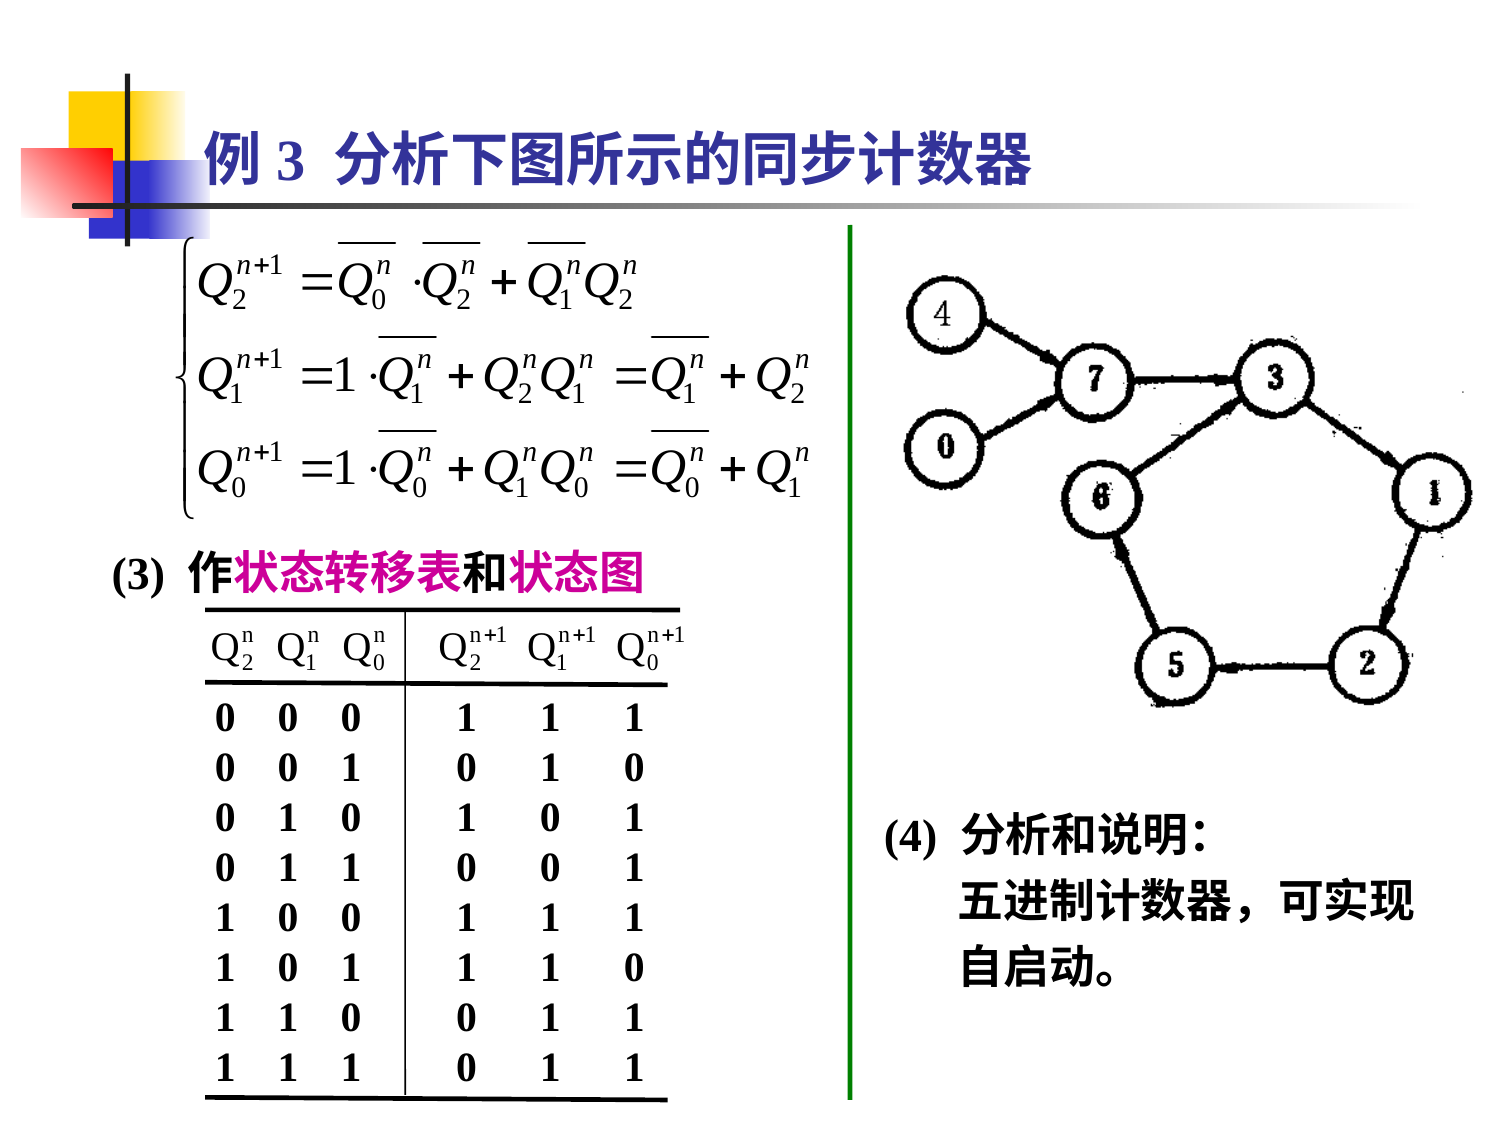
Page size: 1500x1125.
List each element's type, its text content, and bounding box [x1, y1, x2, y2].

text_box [204, 616, 691, 681]
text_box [164, 224, 824, 532]
text_box (3) 作状态转移表和状态图 [97, 525, 670, 606]
text_box (4) 分析和说明： 五进制计数器，可实现 自启动。 [869, 787, 1431, 1000]
title 例3 分析下图所示的同步计数器 [188, 12, 1468, 200]
picture [899, 274, 1476, 710]
text_box 0 0 0 1 1 1 0 0 1 0 1 0 0 1 0 1 0 1 0 1 1 0 0 1 1 0 0 1 1 1 1 0 1 1 1 0 1 1 0 0 1 1 1 1 1 0 1 1 [199, 682, 681, 1098]
